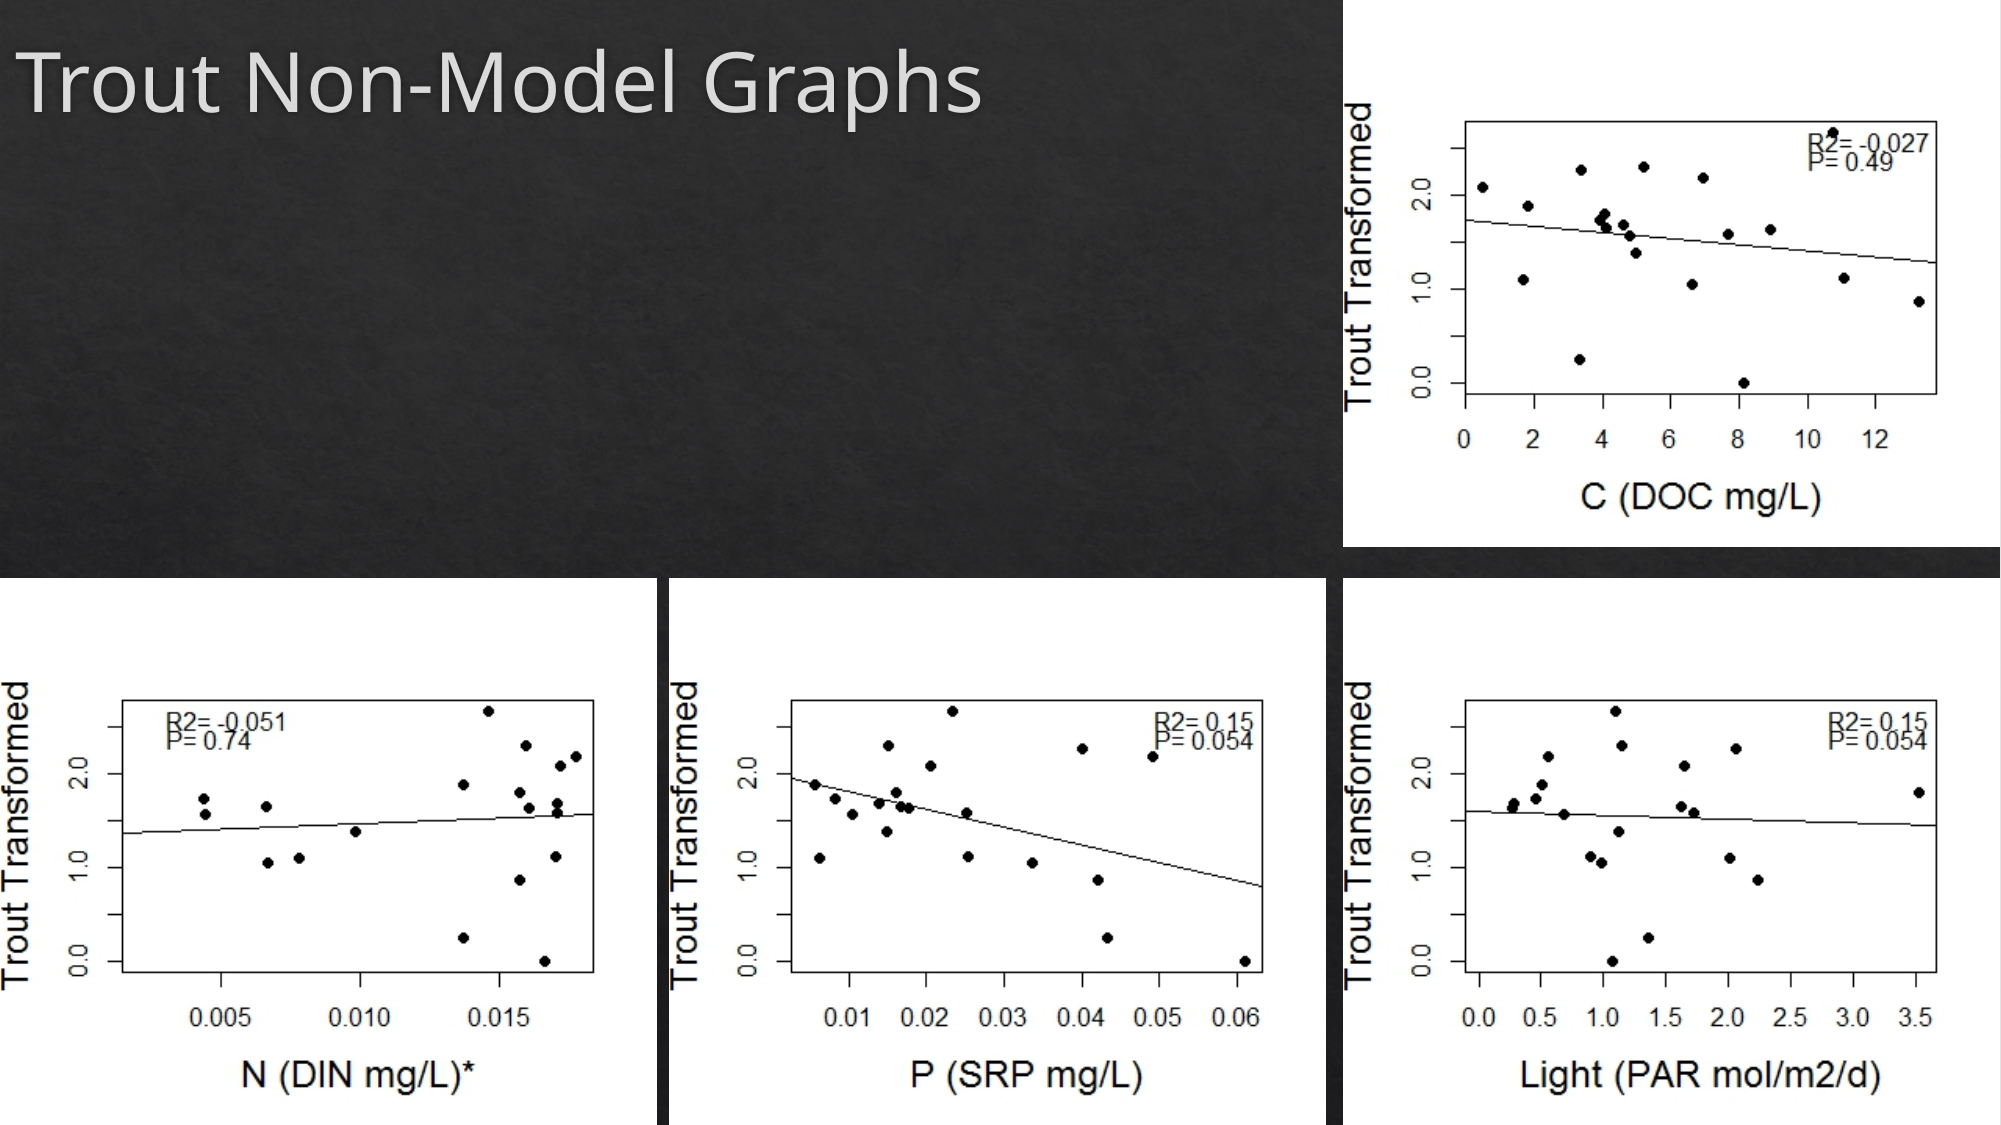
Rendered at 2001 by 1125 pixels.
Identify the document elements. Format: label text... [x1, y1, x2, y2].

picture [0, 577, 657, 1125]
title Trout Non-Model Graphs [0, 0, 1338, 160]
picture [1343, 0, 2000, 547]
picture [669, 577, 1327, 1125]
picture [1343, 577, 2000, 1125]
